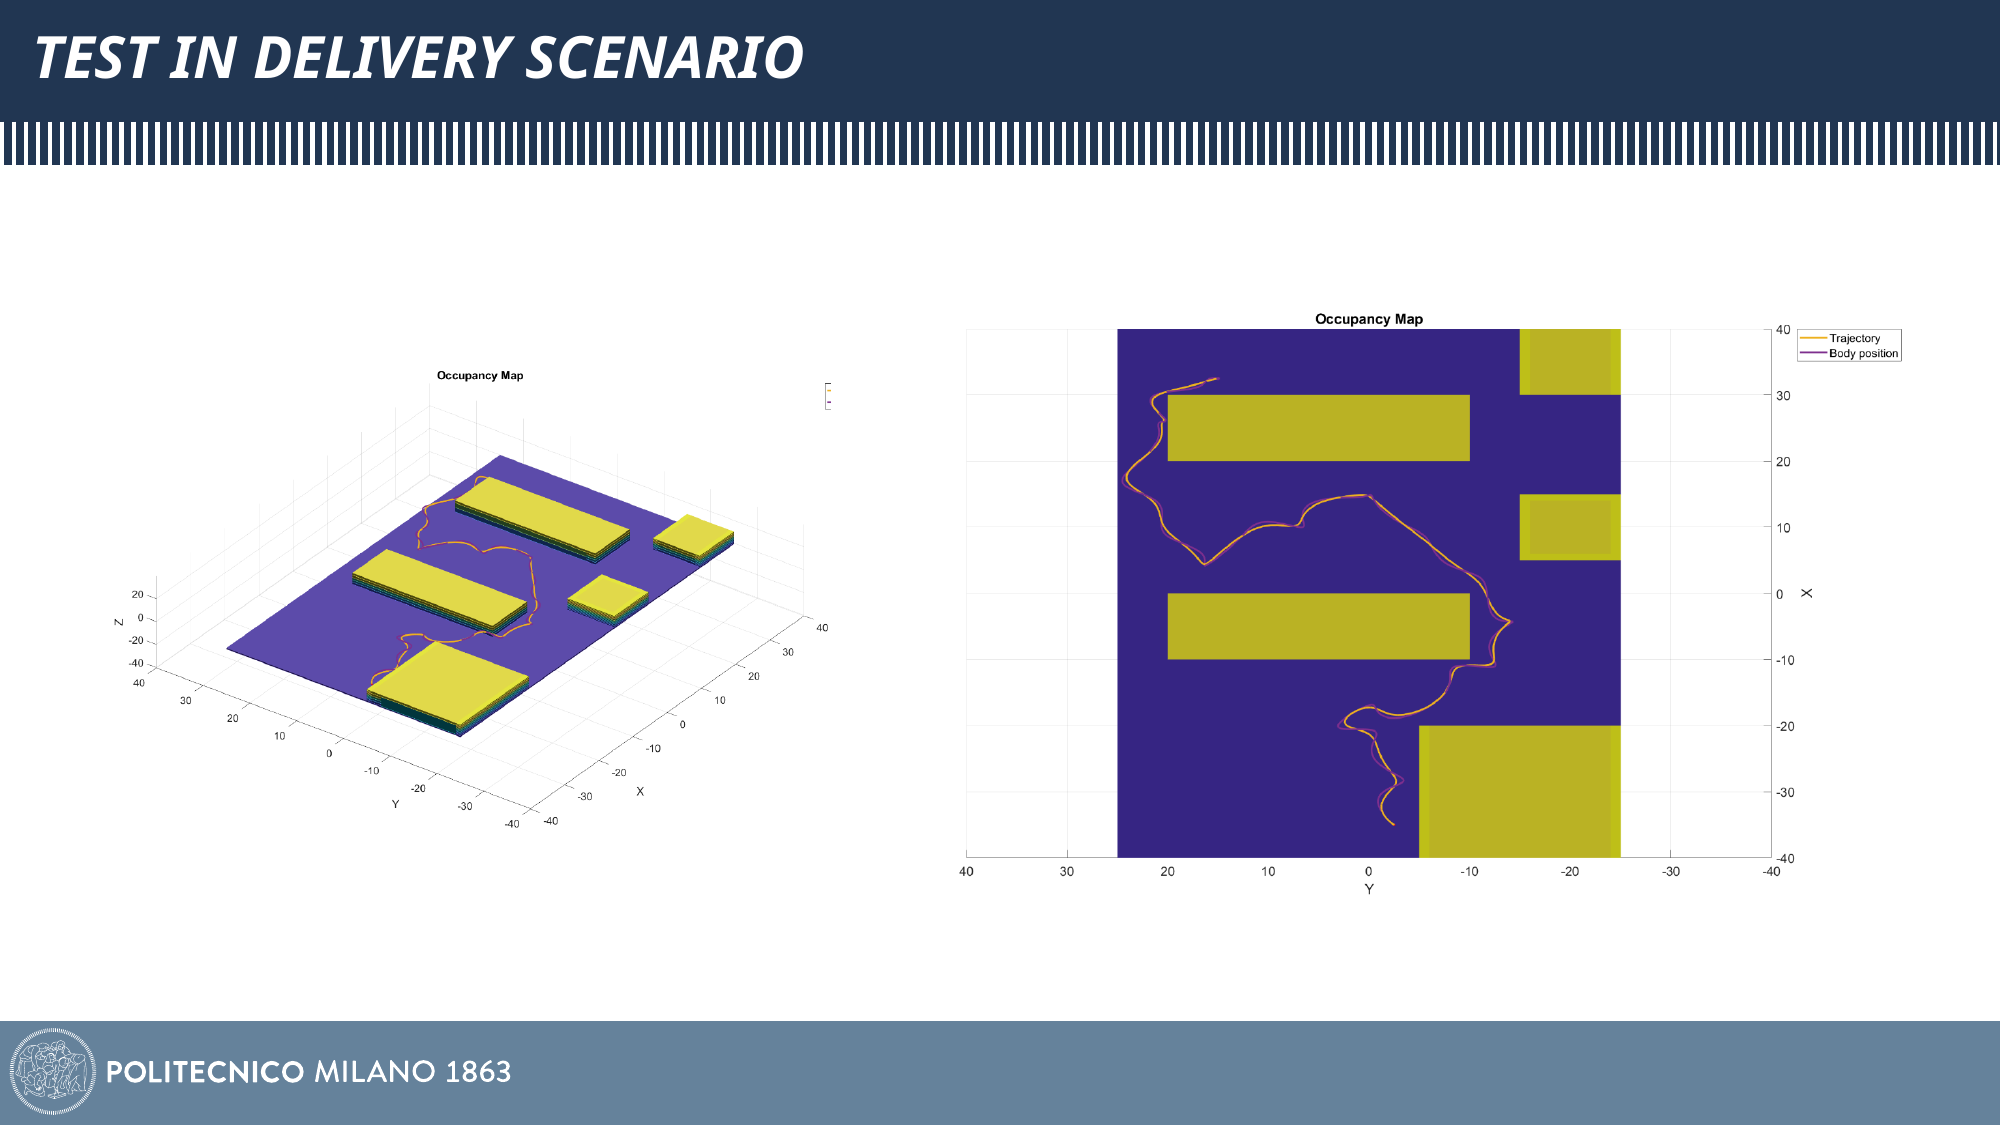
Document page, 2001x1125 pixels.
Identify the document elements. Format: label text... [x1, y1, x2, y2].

title TEST IN DELIVERY SCENARIO [17, 14, 1161, 104]
picture [47, 280, 2000, 929]
